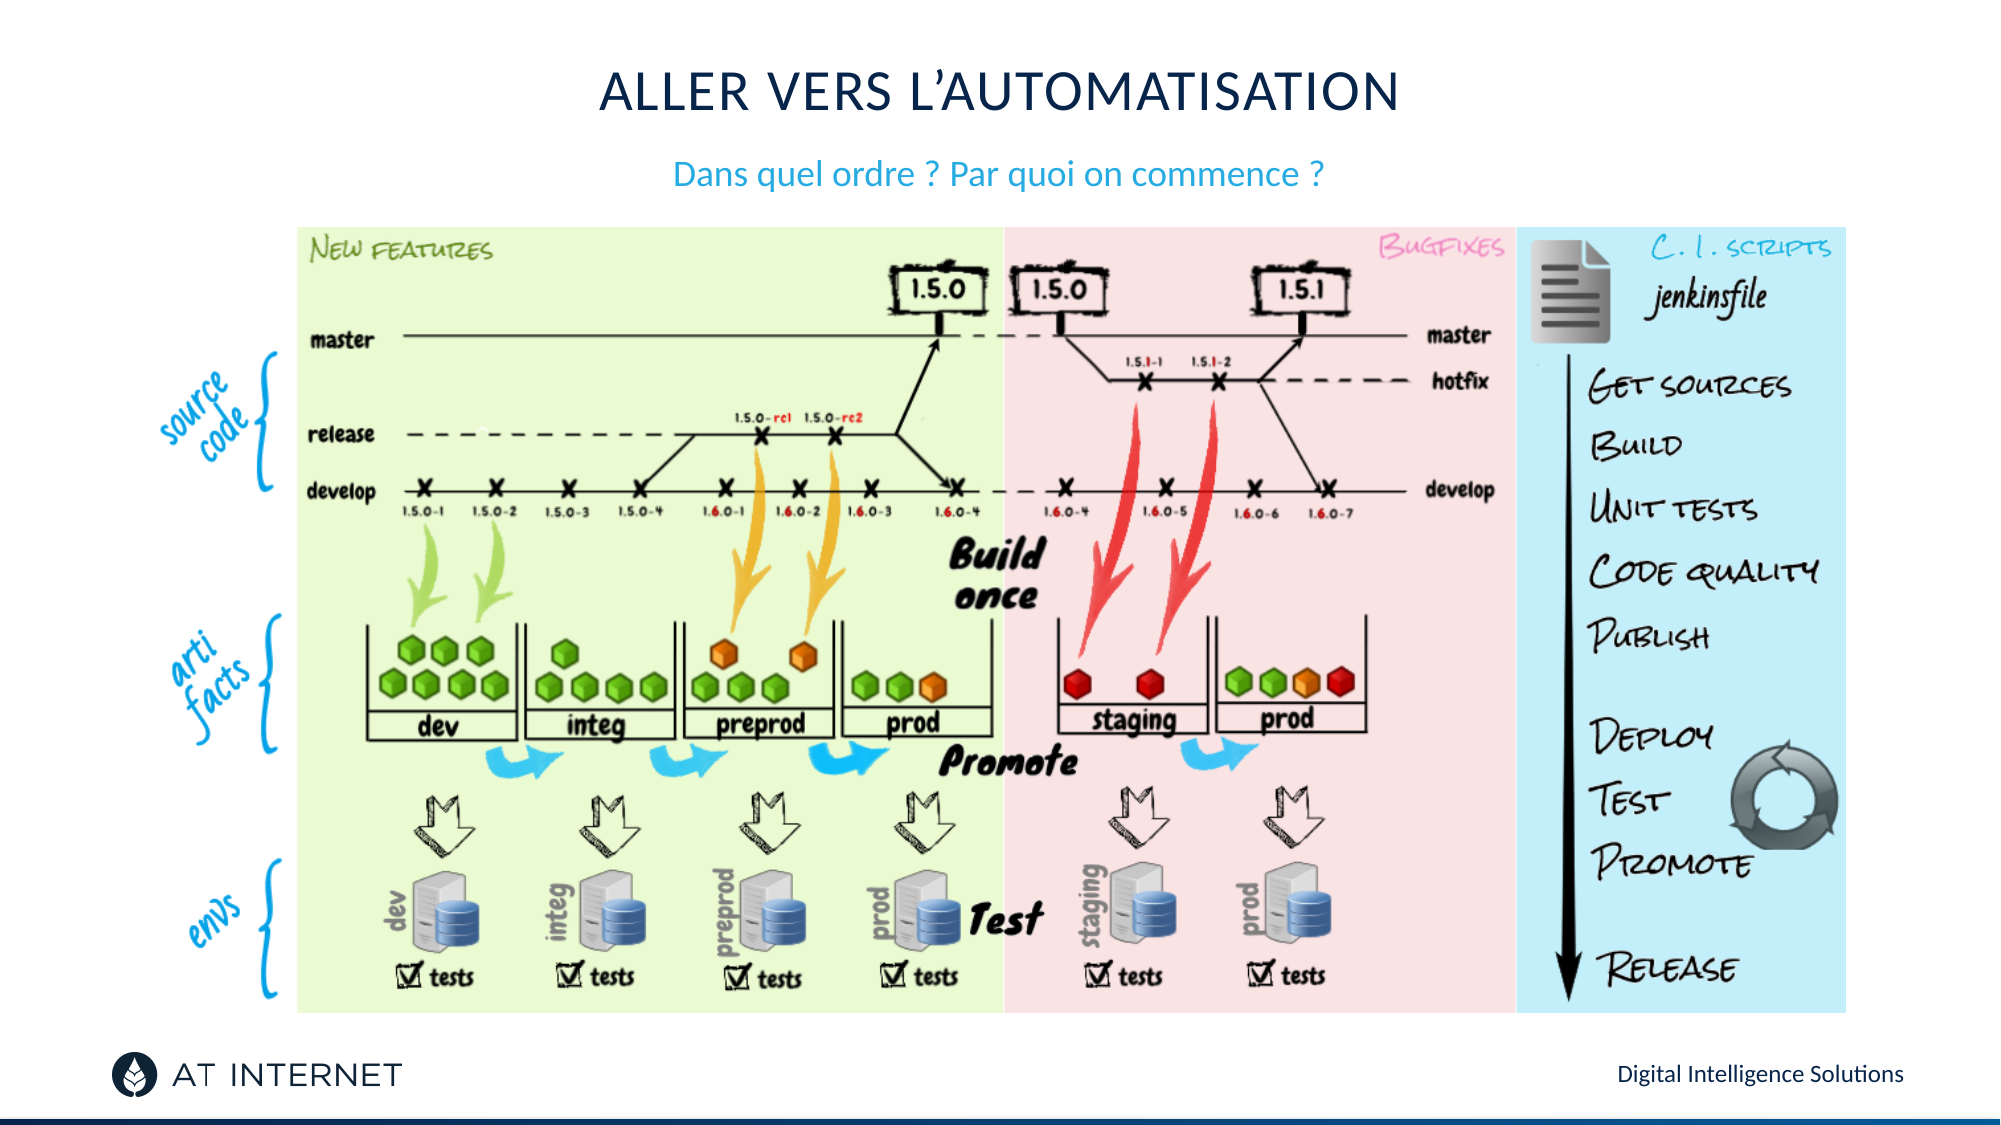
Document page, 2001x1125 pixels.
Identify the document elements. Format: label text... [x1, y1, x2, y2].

picture [108, 1039, 405, 1109]
subtitle Dans quel ordre ? Par quoi on commence ? [99, 146, 1900, 267]
title ALLER VERS L’AUTOMATISATION [99, 45, 1900, 143]
picture [153, 227, 1847, 1013]
